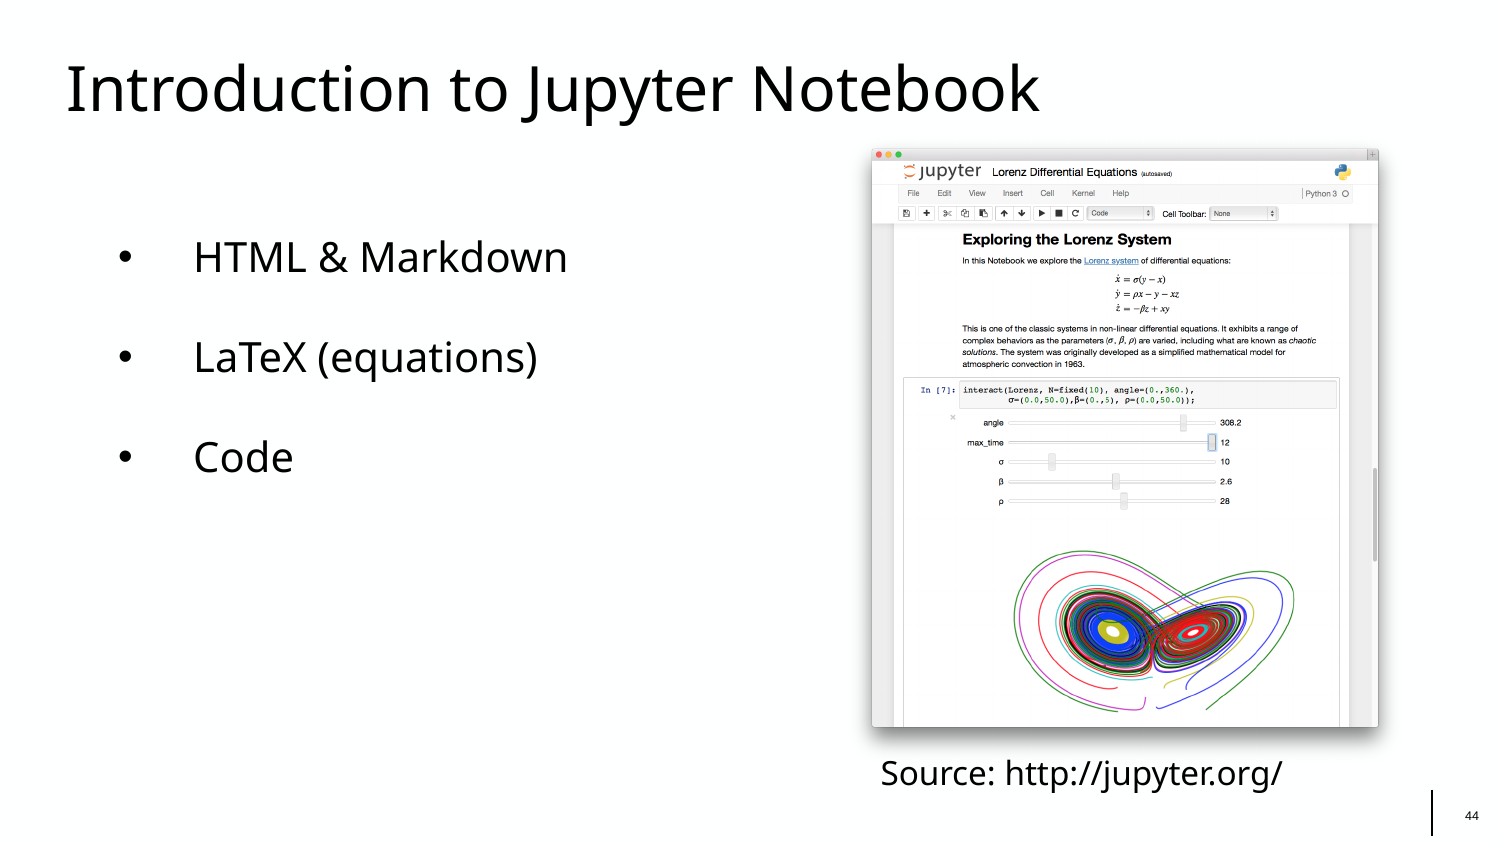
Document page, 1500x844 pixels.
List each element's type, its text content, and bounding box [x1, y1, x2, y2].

picture [844, 133, 1406, 766]
slide_number ‹#› [1262, 787, 1480, 844]
text_box HTML & Markdown LaTeX (equations) Code [103, 223, 731, 491]
text_box Introduction to Jupyter Notebook [65, 48, 1450, 125]
text_box Source: http://jupyter.org/ [865, 744, 1432, 801]
